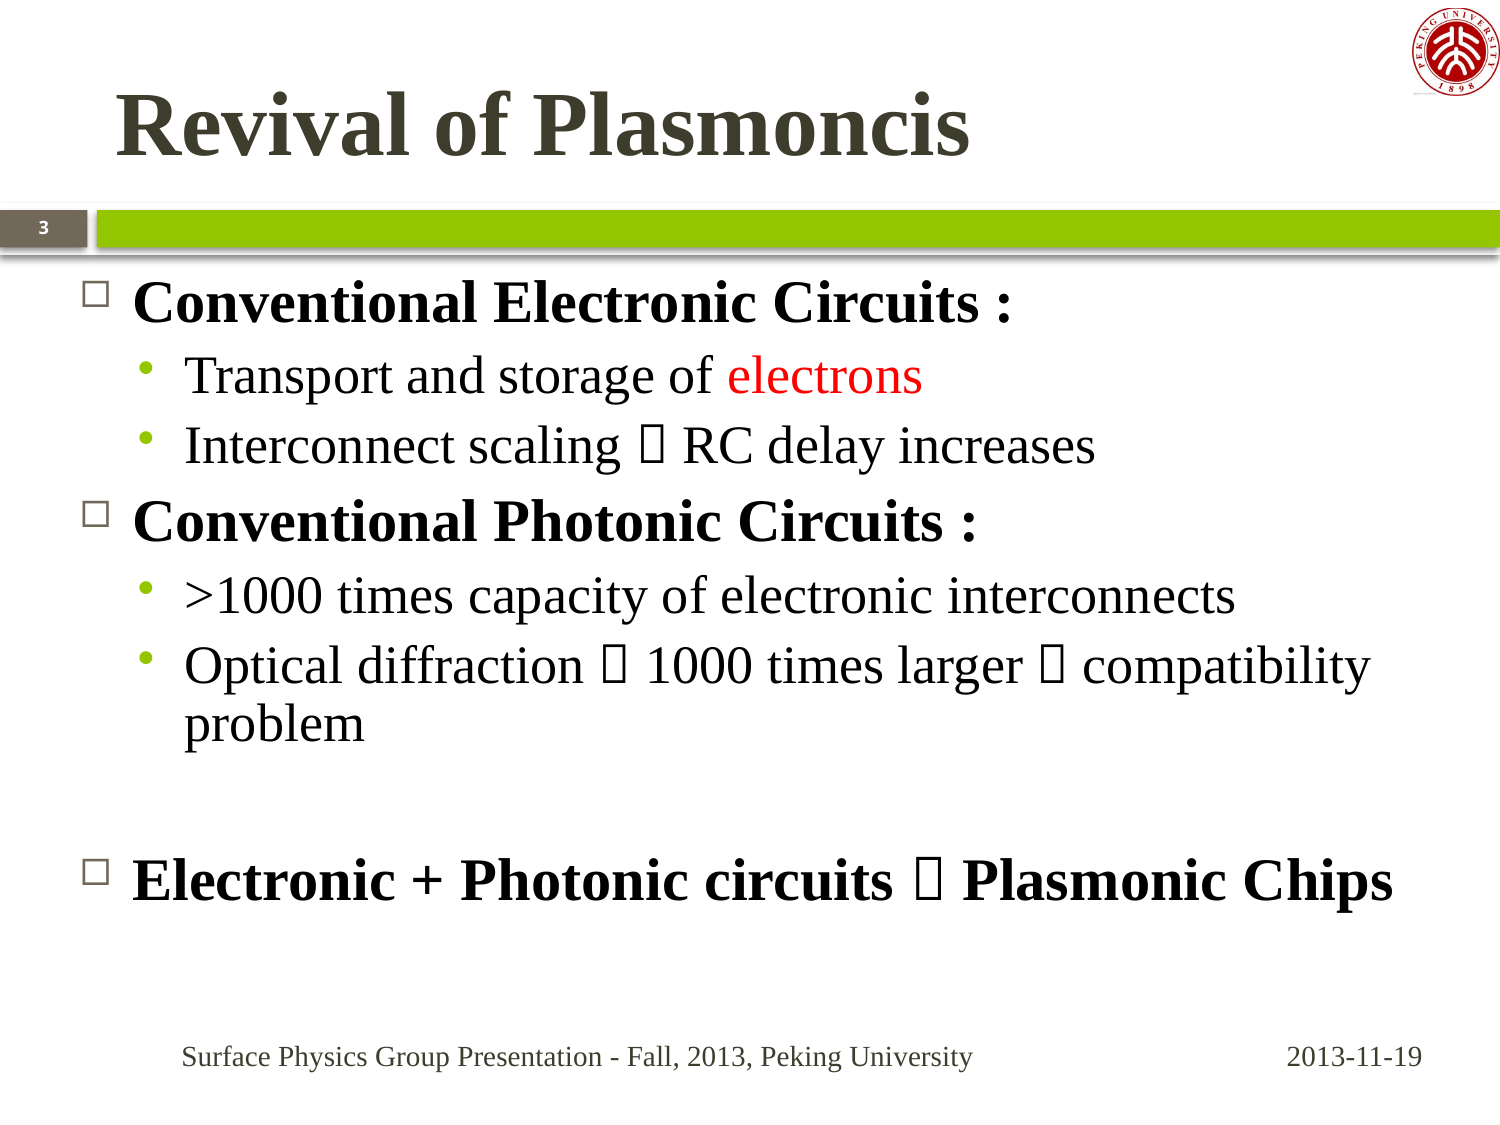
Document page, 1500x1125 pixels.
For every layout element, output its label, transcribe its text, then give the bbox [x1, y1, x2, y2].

title Revival of Plasmoncis [100, 37, 1438, 200]
picture [1412, 8, 1500, 96]
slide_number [999, 1025, 1438, 1085]
slide_number 3 [0, 208, 88, 249]
list Conventional Electronic Circuits : Transport and storage of electrons Interconnect scaling  RC delay increases Conventional Photonic Circuits : >1000 times capacity of electronic interconnects Optical diffraction  1000 times larger  compatibility problem Electronic + Photonic circuits  Plasmonic Chips [64, 262, 1459, 1000]
footer Surface Physics Group Presentation - Fall, 2013, Peking University [99, 1024, 990, 1085]
